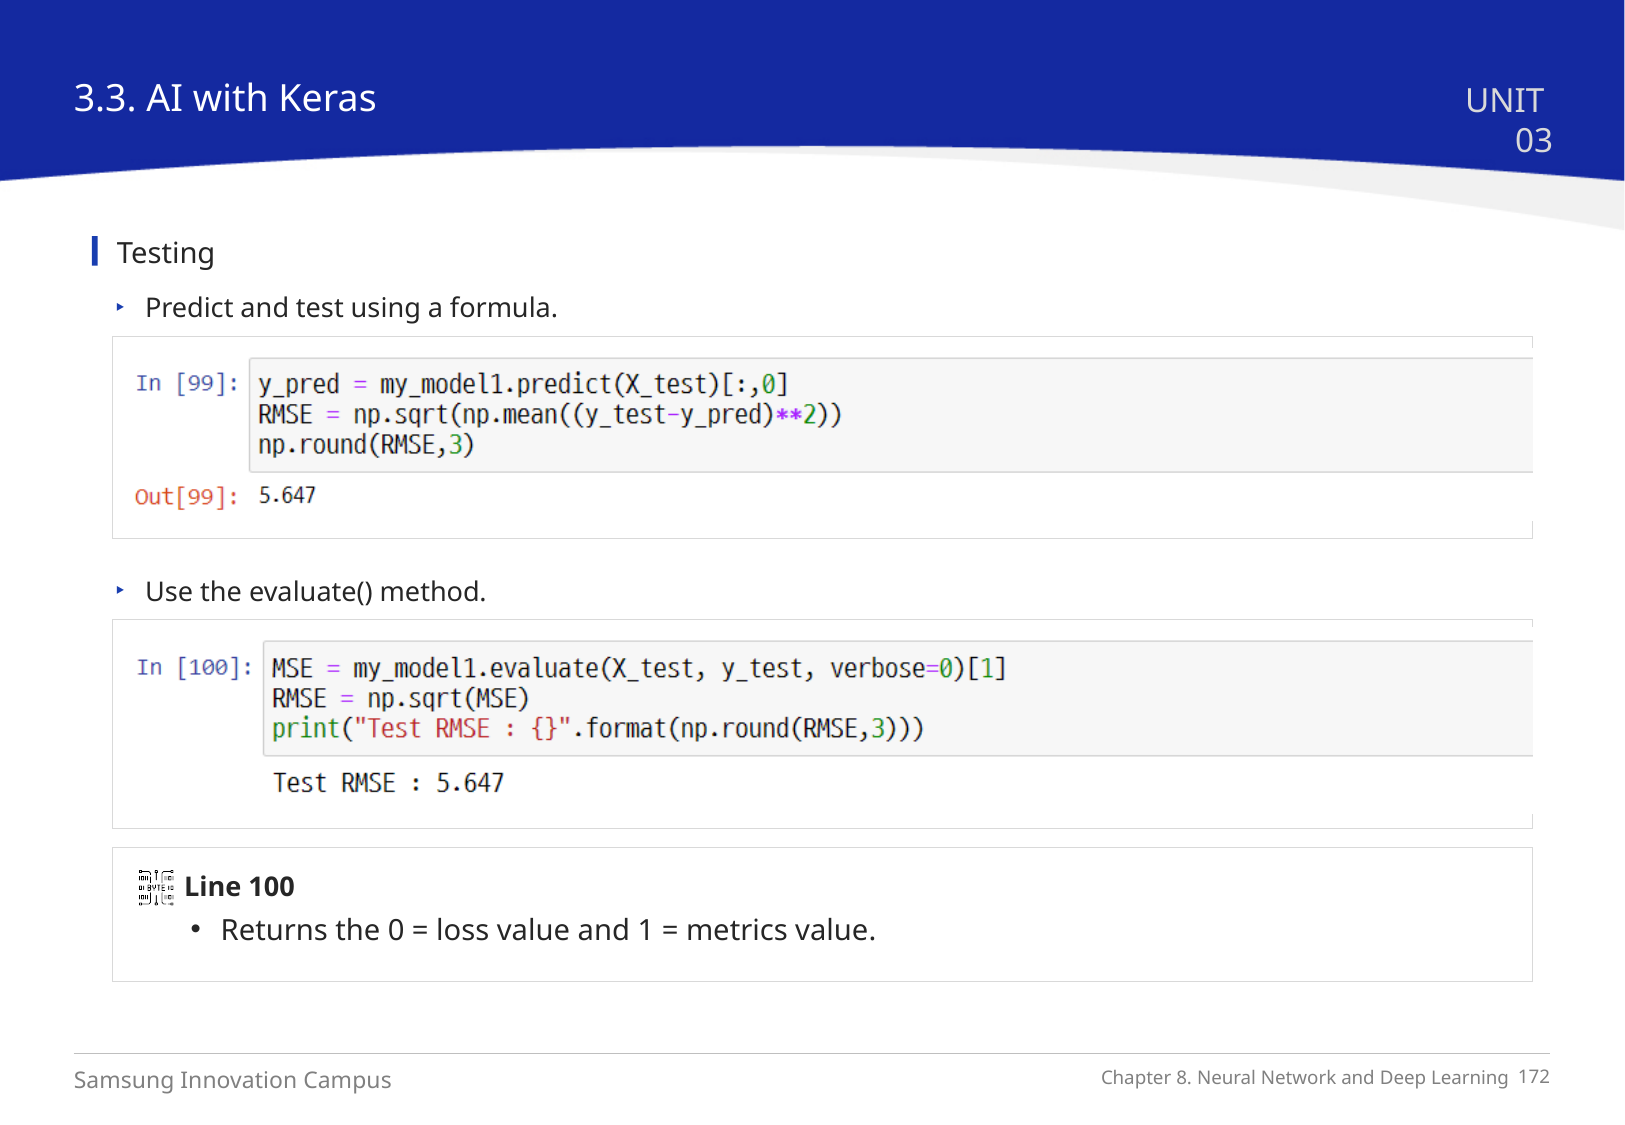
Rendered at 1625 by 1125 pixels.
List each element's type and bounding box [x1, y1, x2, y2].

picture [0, 0, 1625, 1125]
text_box [73, 73, 1554, 120]
text_box [91, 234, 1533, 270]
text_box [112, 278, 1533, 982]
